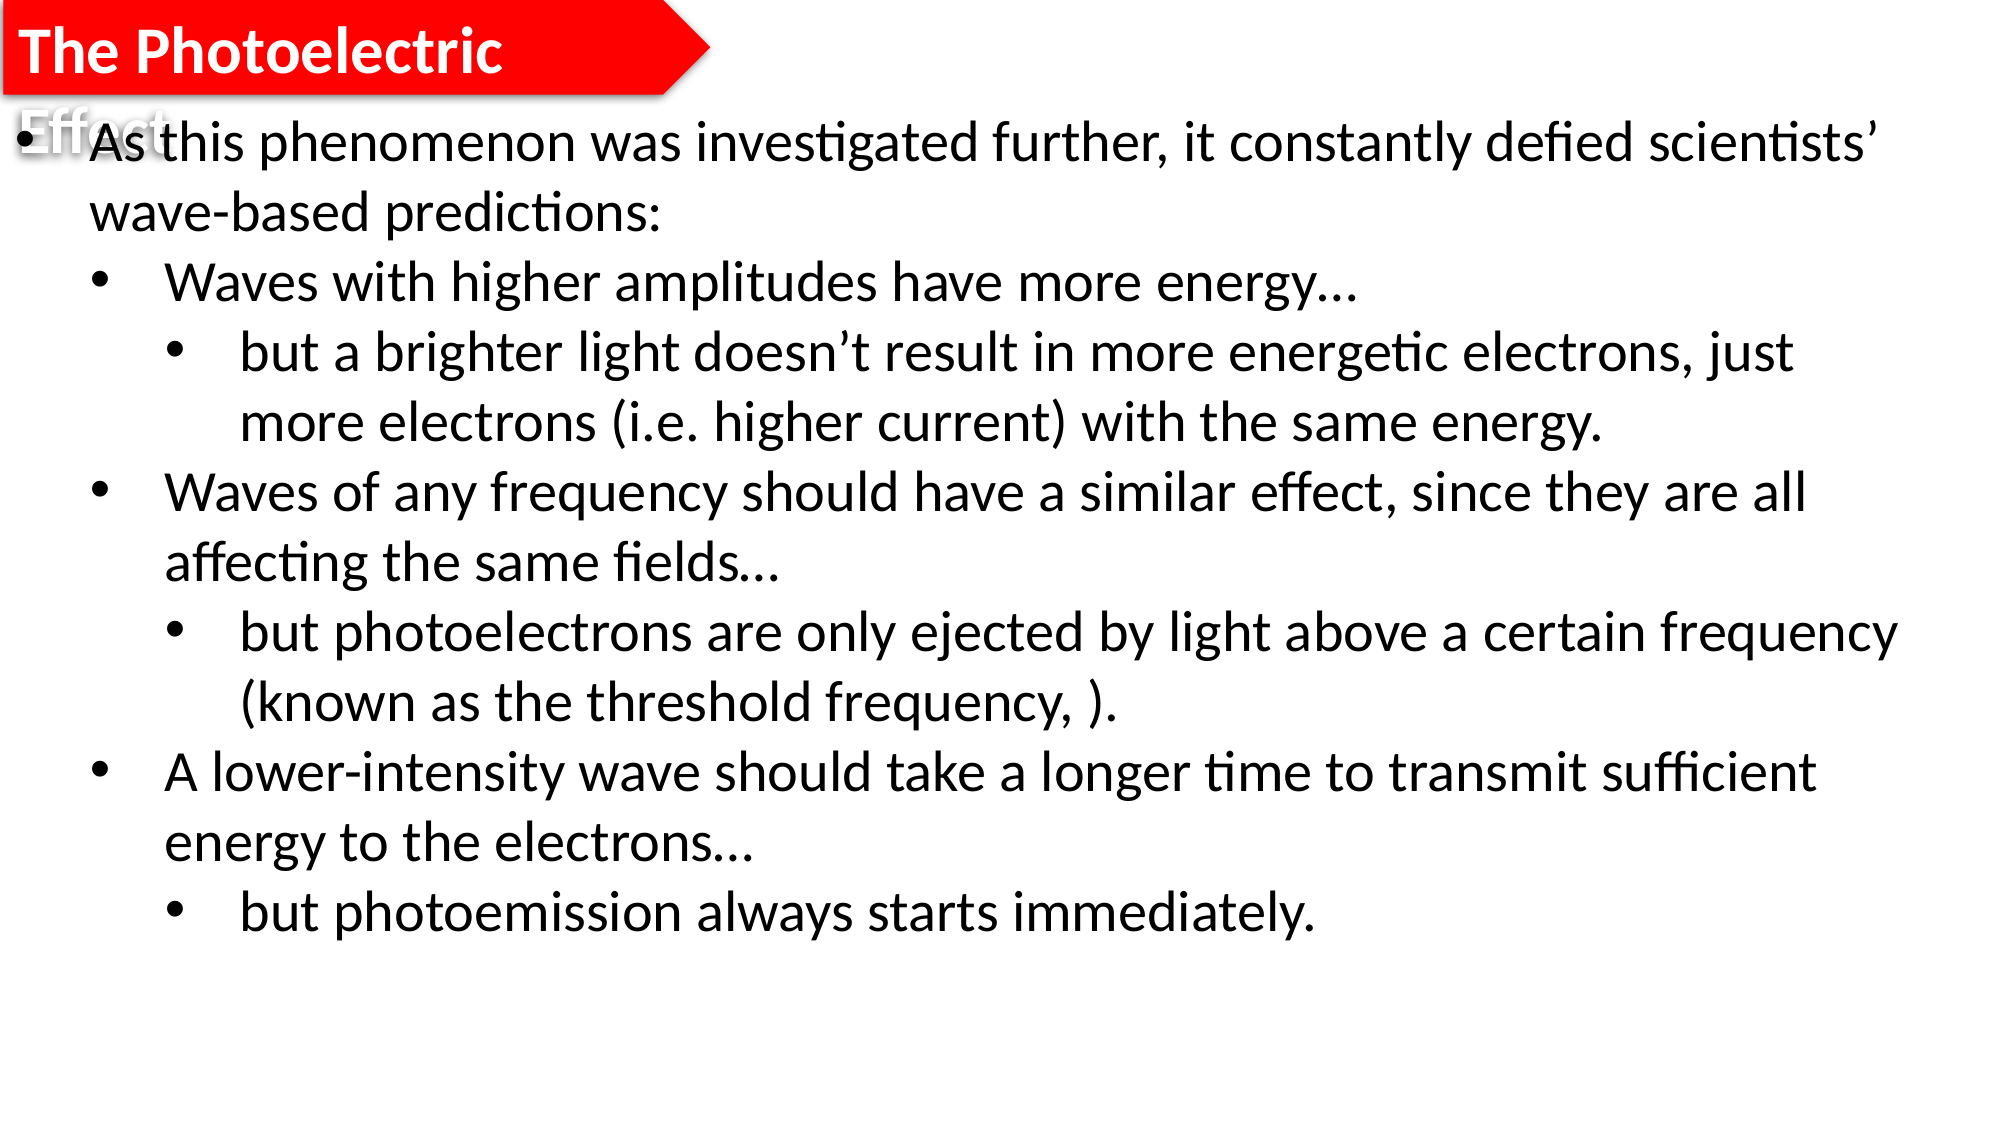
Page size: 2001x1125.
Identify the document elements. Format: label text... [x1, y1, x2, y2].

text_box The Photoelectric Effect [3, 0, 711, 95]
